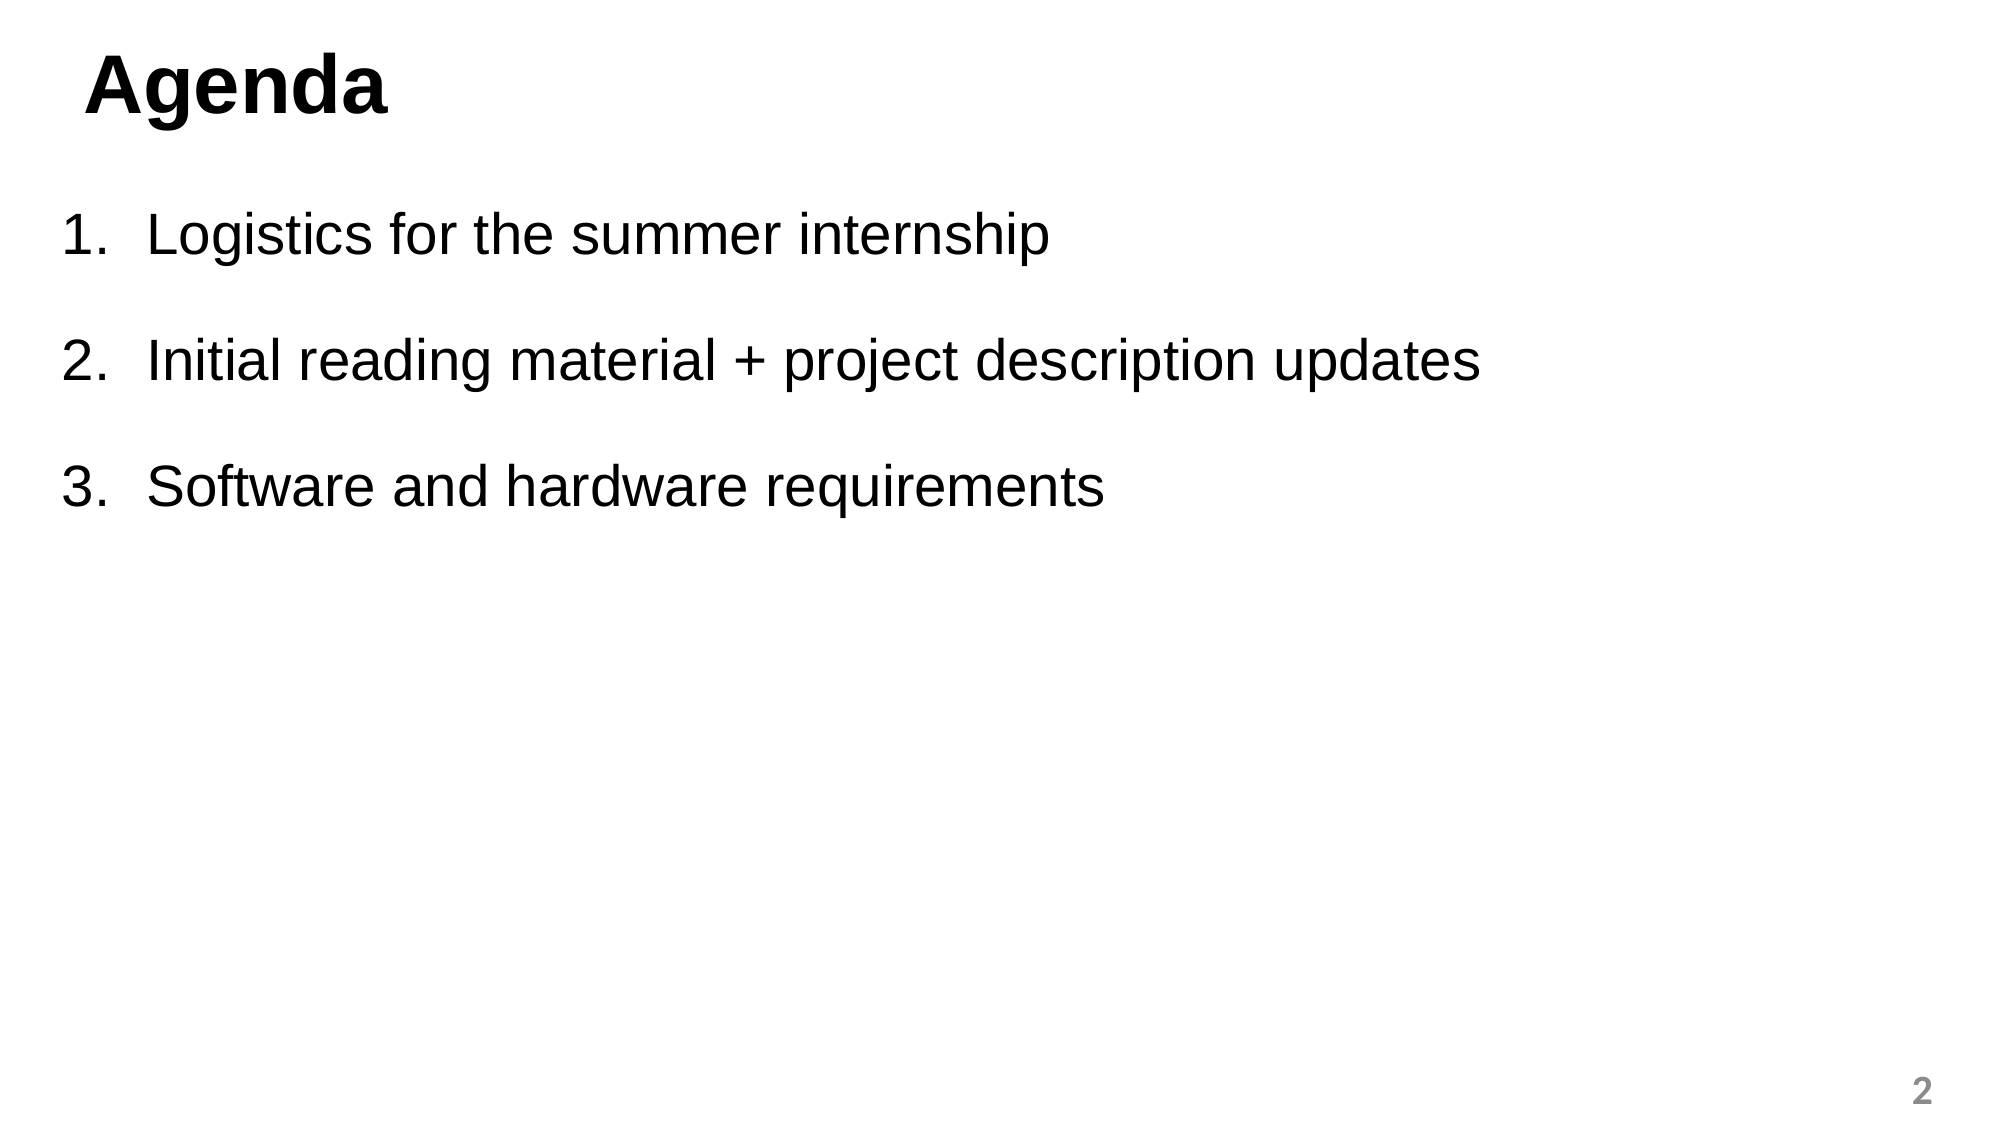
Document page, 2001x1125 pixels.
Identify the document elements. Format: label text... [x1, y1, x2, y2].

slide_number 2 [1885, 1062, 1960, 1114]
list Logistics for the summer internship Initial reading material + project description updates Software and hardware requirements [21, 188, 1833, 936]
title Agenda [68, 26, 1932, 153]
